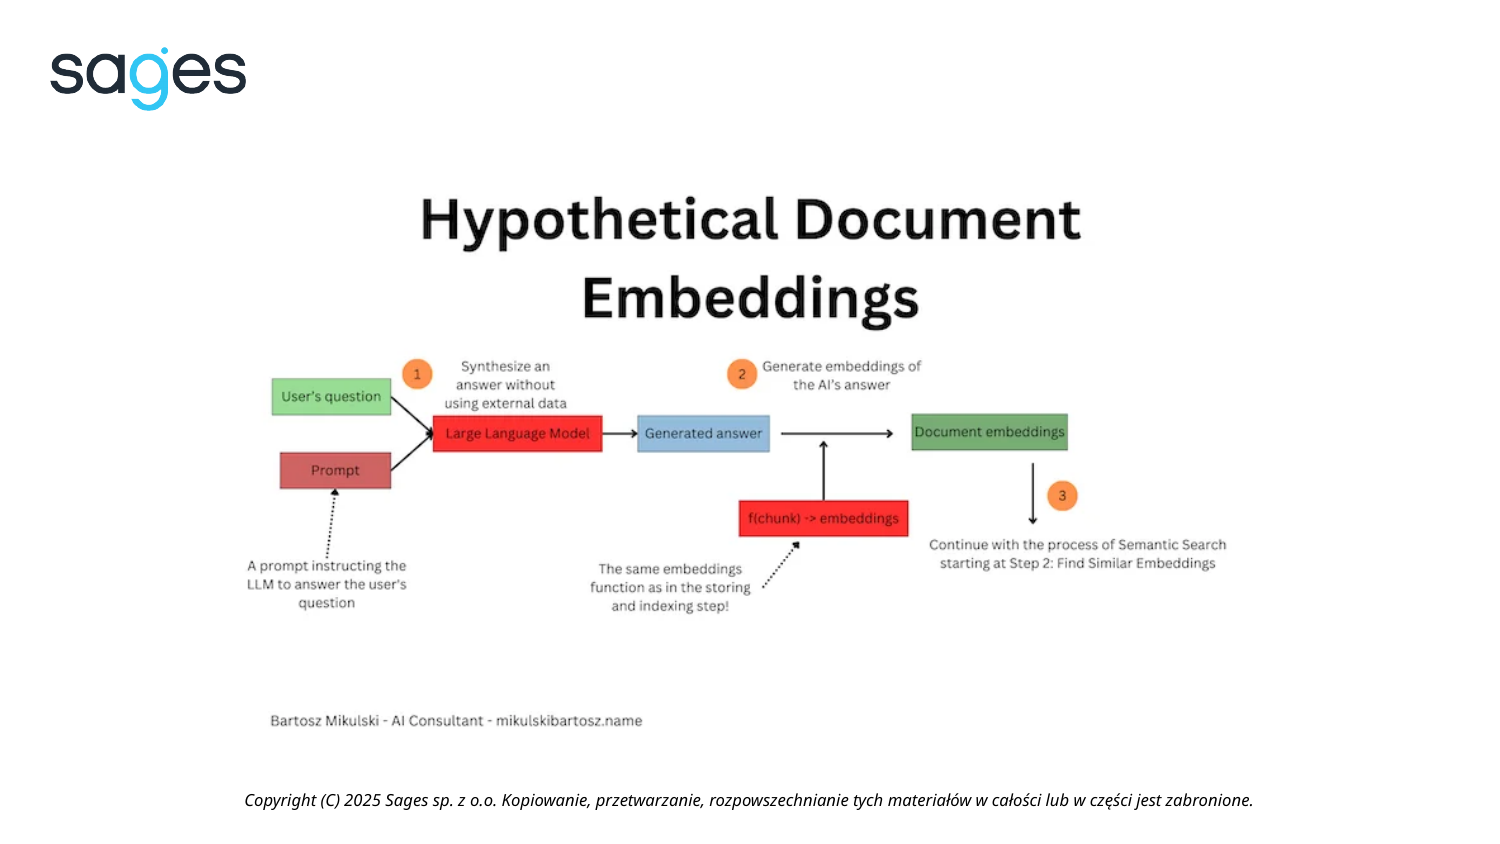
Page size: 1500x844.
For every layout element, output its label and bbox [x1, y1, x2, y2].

picture [50, 47, 246, 111]
picture [243, 158, 1257, 730]
